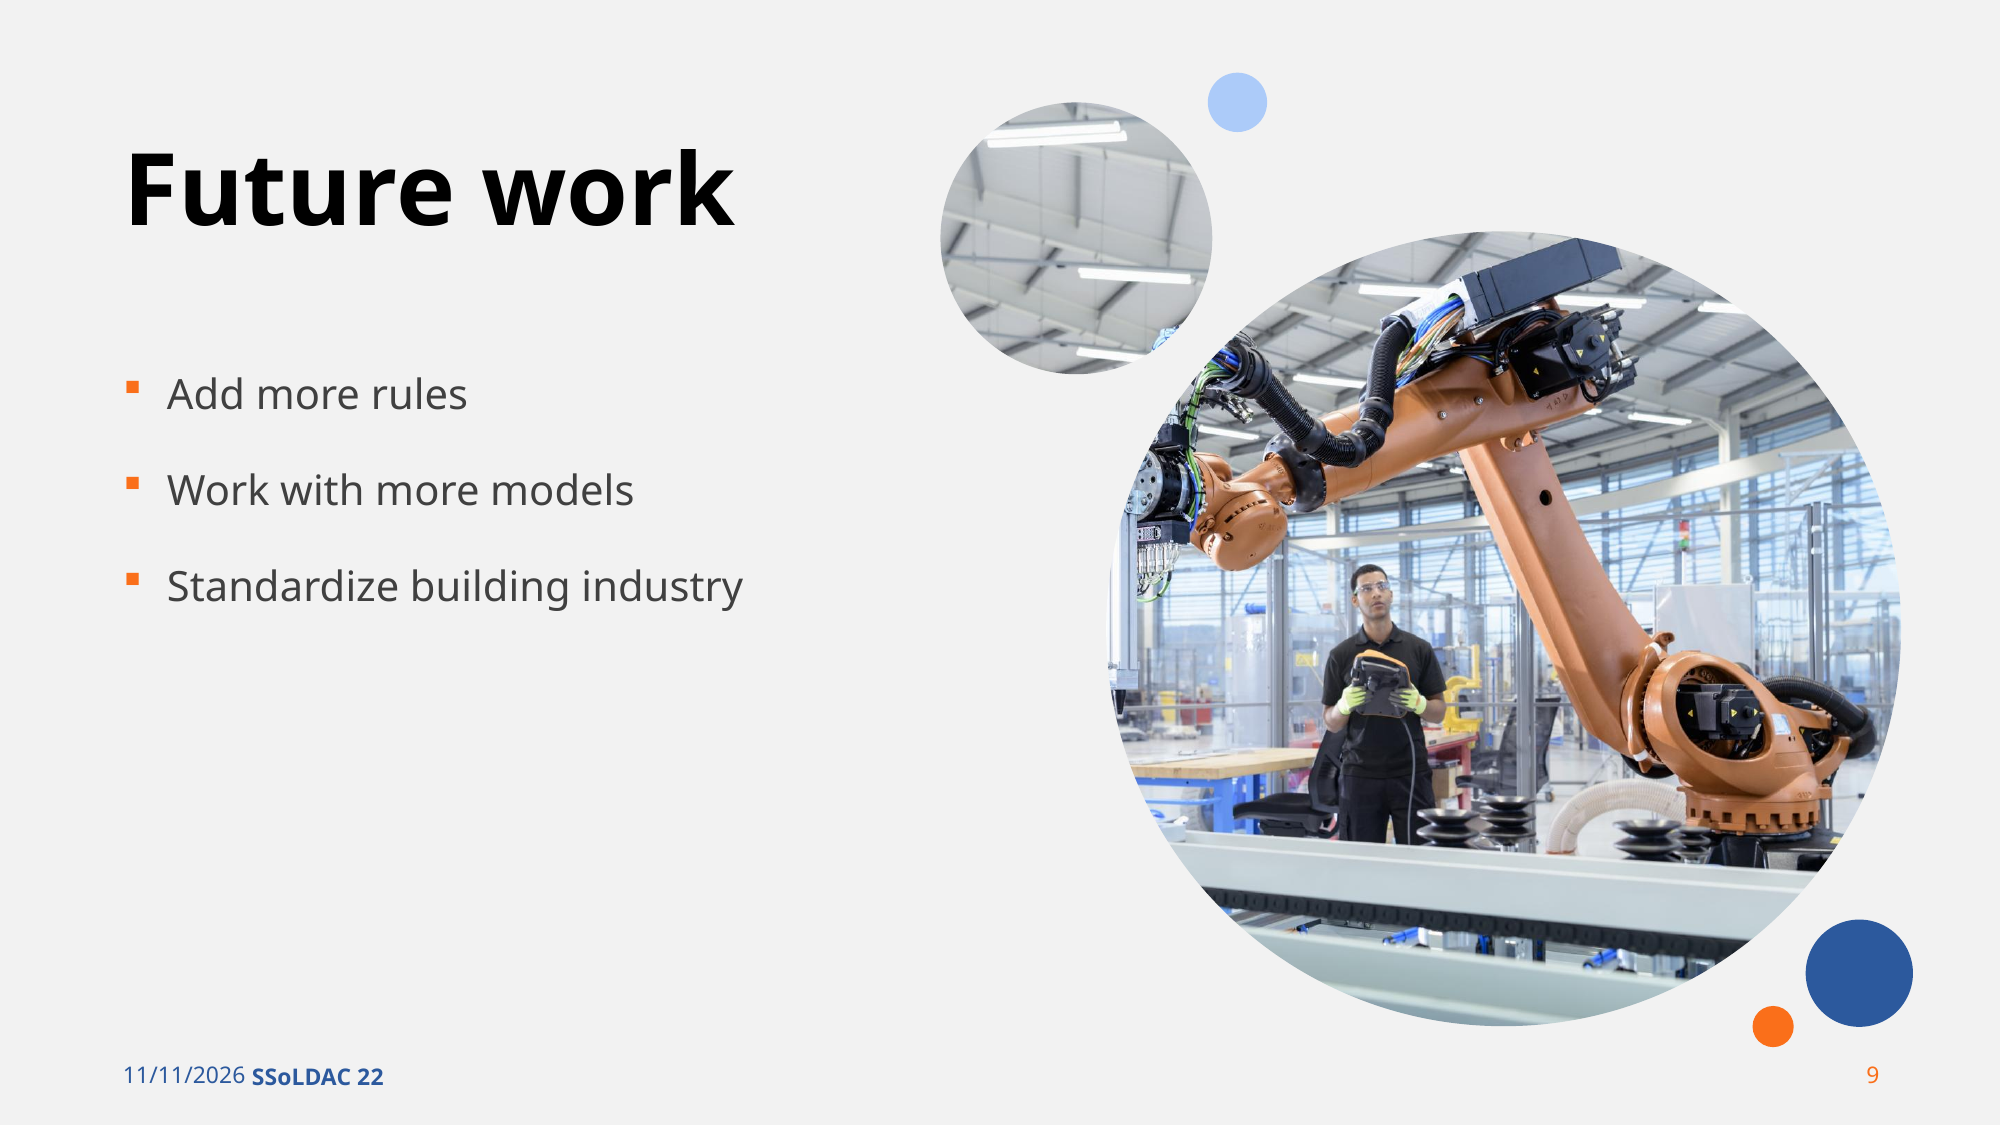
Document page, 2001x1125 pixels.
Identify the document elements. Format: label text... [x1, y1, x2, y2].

picture [940, 102, 1902, 1027]
list Add more rules Work with more models Standardize building industry [108, 335, 810, 920]
title Future work [108, 132, 810, 269]
